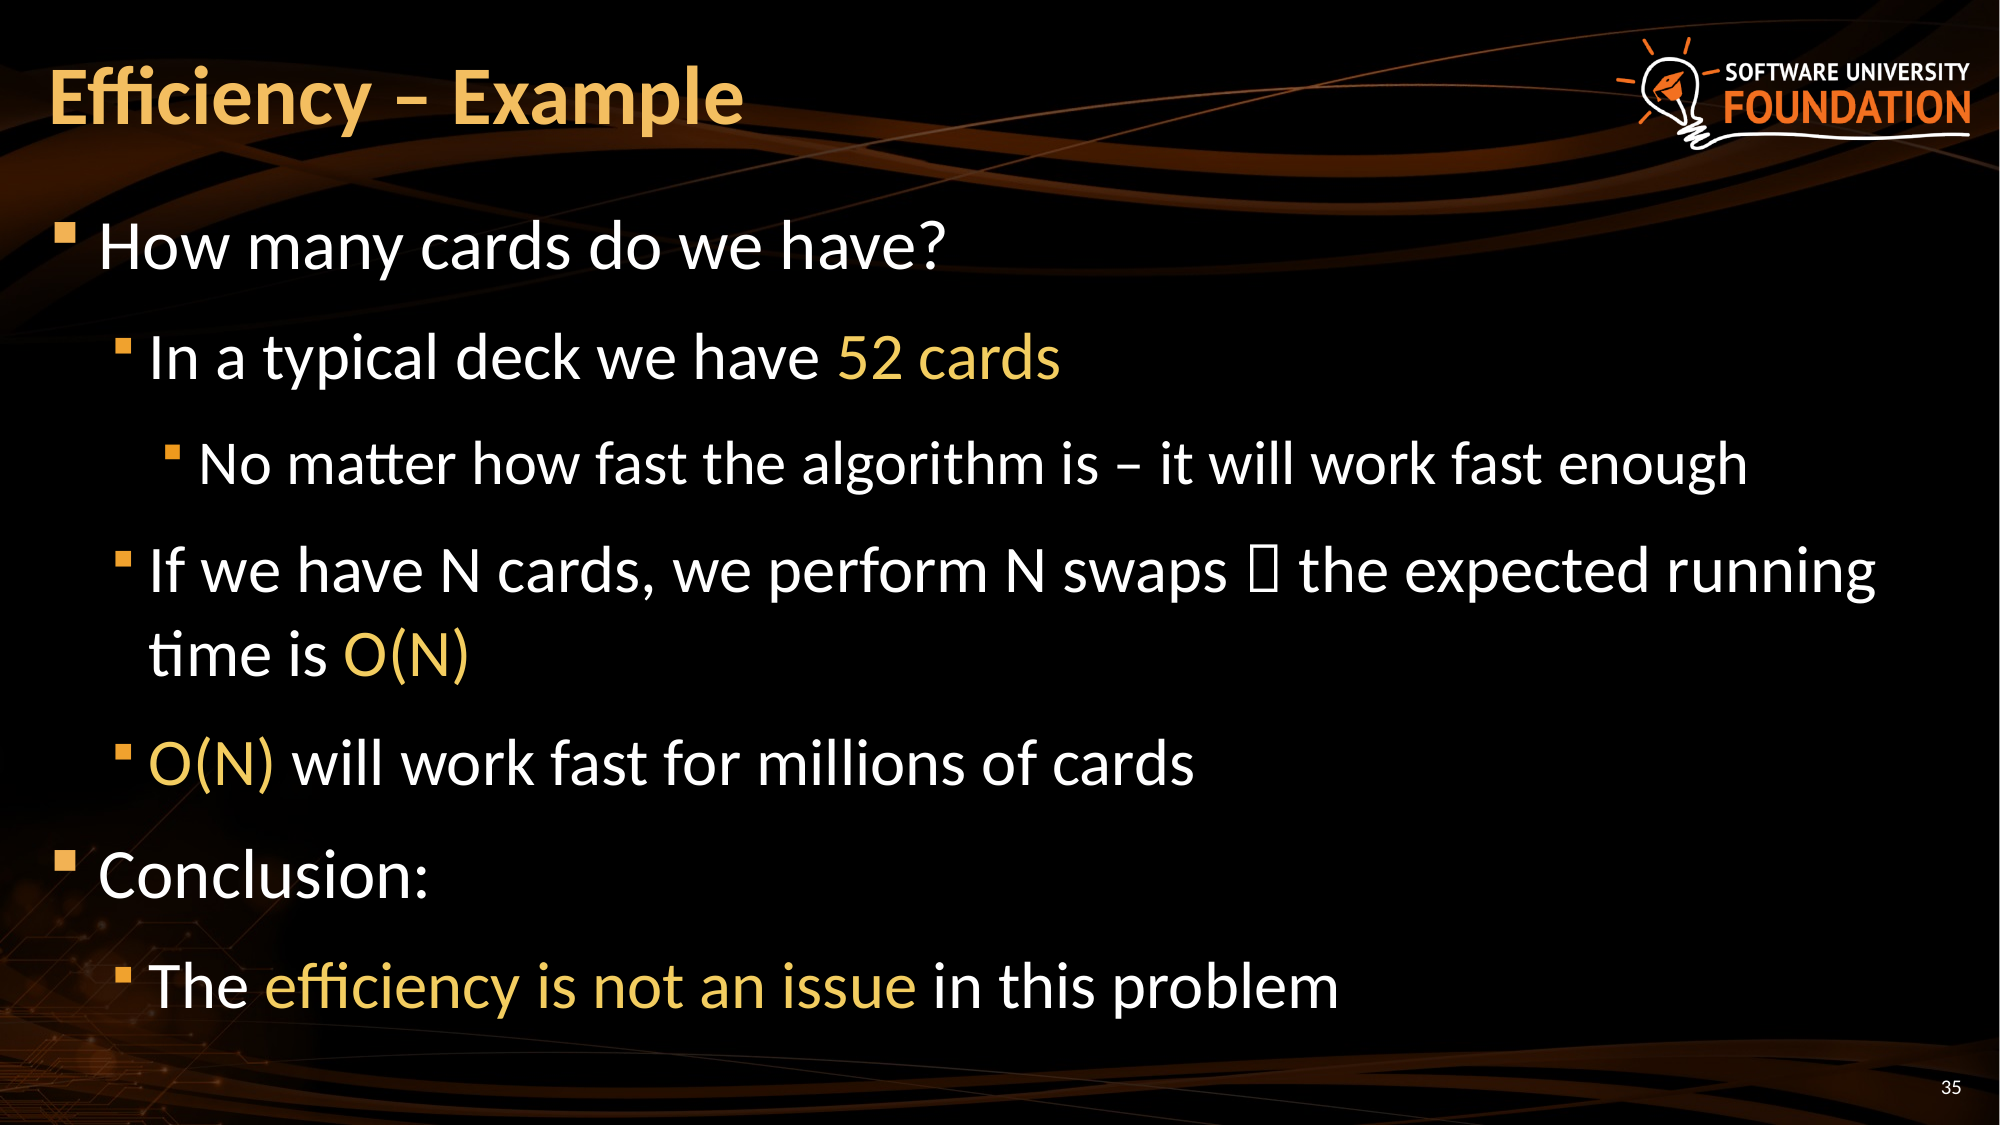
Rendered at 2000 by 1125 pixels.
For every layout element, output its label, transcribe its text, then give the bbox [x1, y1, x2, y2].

picture [0, 0, 2000, 1125]
title Efficiency – Example [30, 6, 1602, 189]
list How many cards do we have? In a typical deck we have 52 cards No matter how fast the algorithm is – it will work fast enough If we have N cards, we perform N swaps  the expected running time is O(N) O(N) will work fast for millions of cards Conclusion: The efficiency is not an issue in this problem [31, 188, 1968, 1103]
